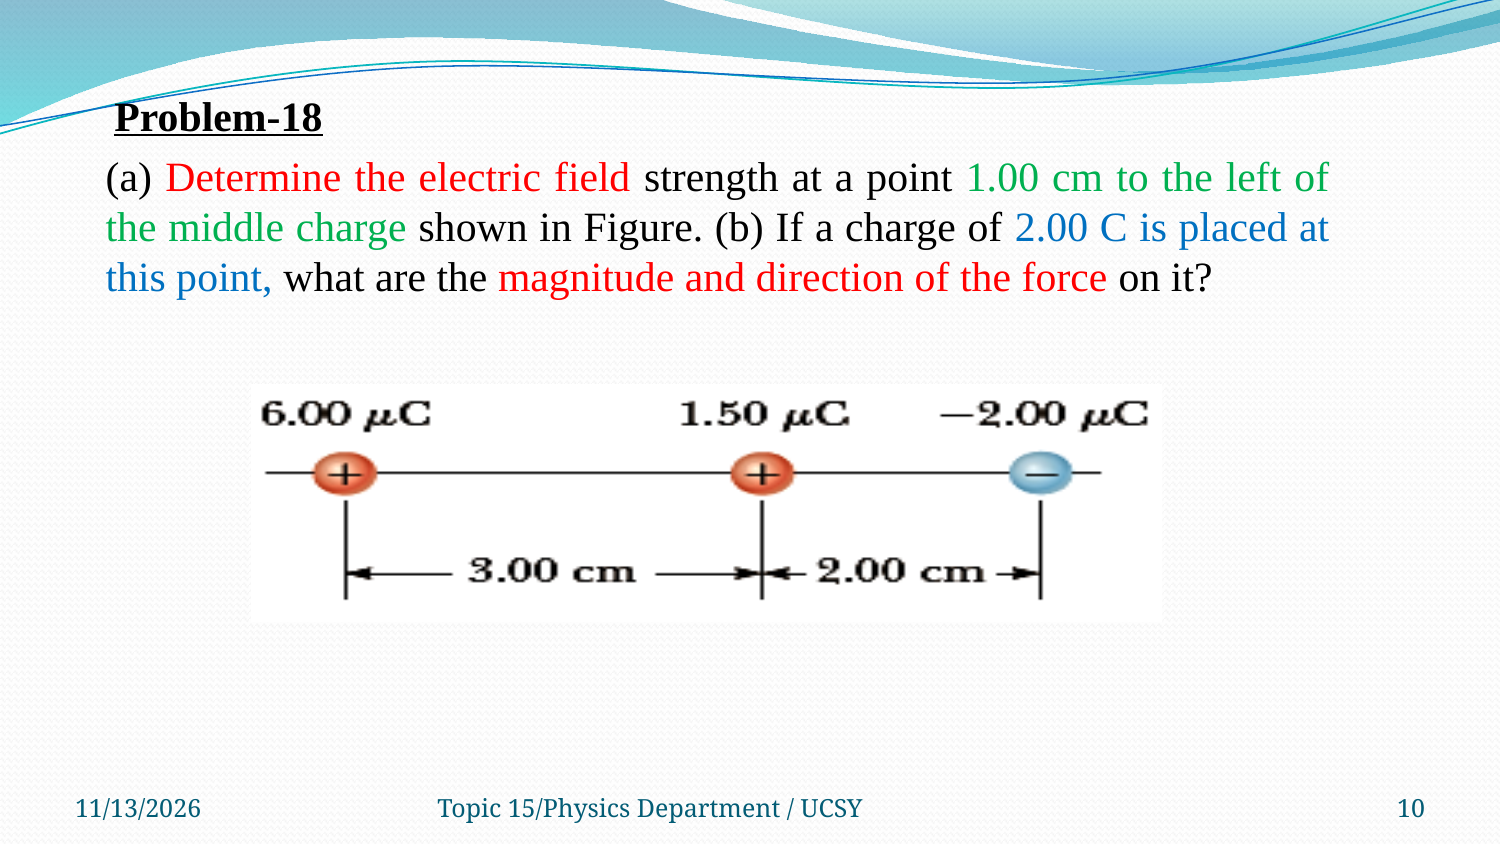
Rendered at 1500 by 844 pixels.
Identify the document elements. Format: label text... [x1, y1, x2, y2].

slide_number 10 [1299, 782, 1425, 827]
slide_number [75, 782, 425, 827]
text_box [90, 81, 1345, 623]
footer Topic 15/Physics Department / UCSY [437, 782, 988, 827]
